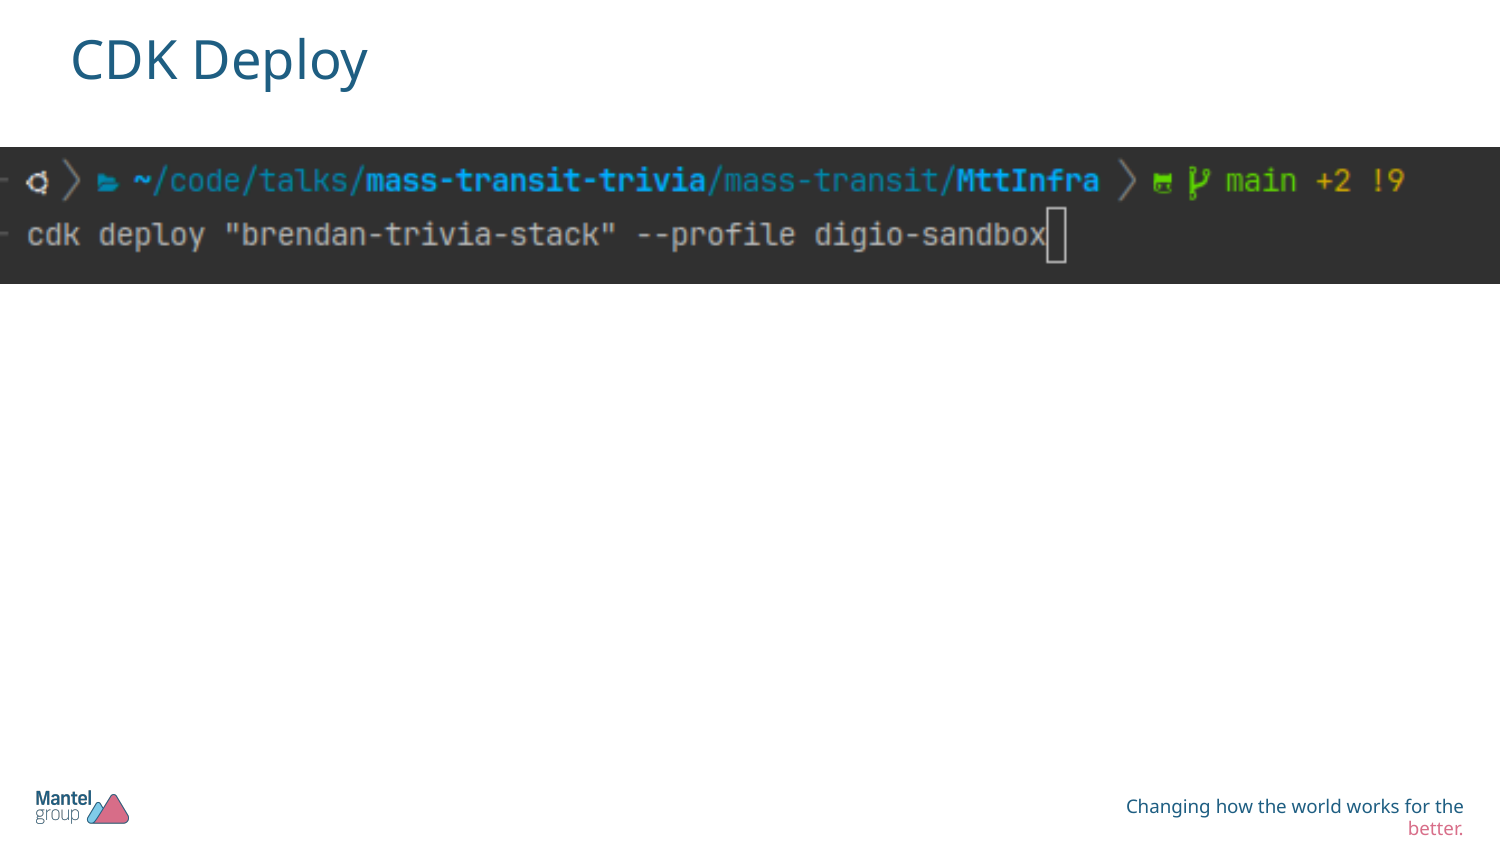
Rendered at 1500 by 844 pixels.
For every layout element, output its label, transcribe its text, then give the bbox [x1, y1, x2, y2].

title CDK Deploy [55, 17, 1408, 91]
picture [36, 790, 129, 824]
picture [0, 147, 1500, 285]
